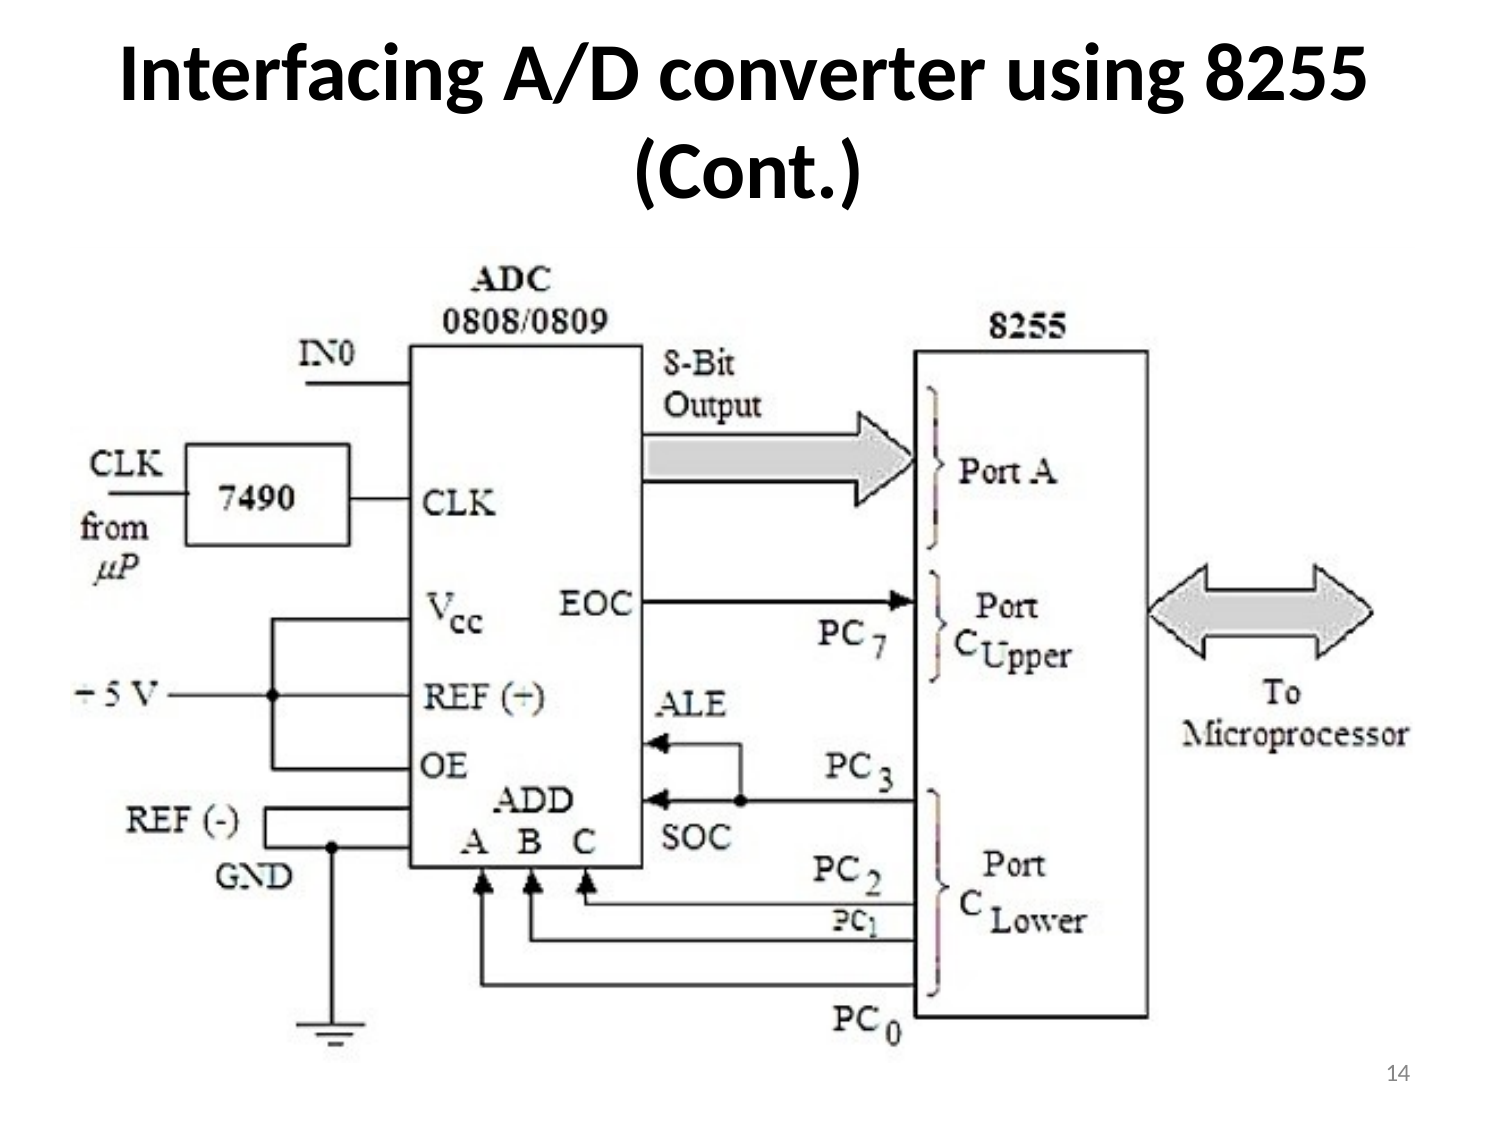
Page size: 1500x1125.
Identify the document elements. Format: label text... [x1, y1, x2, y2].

picture [70, 245, 1415, 1063]
slide_number 14 [1379, 1062, 1420, 1125]
title Interfacing A/D converter using 8255 (Cont.) [116, 13, 1383, 215]
